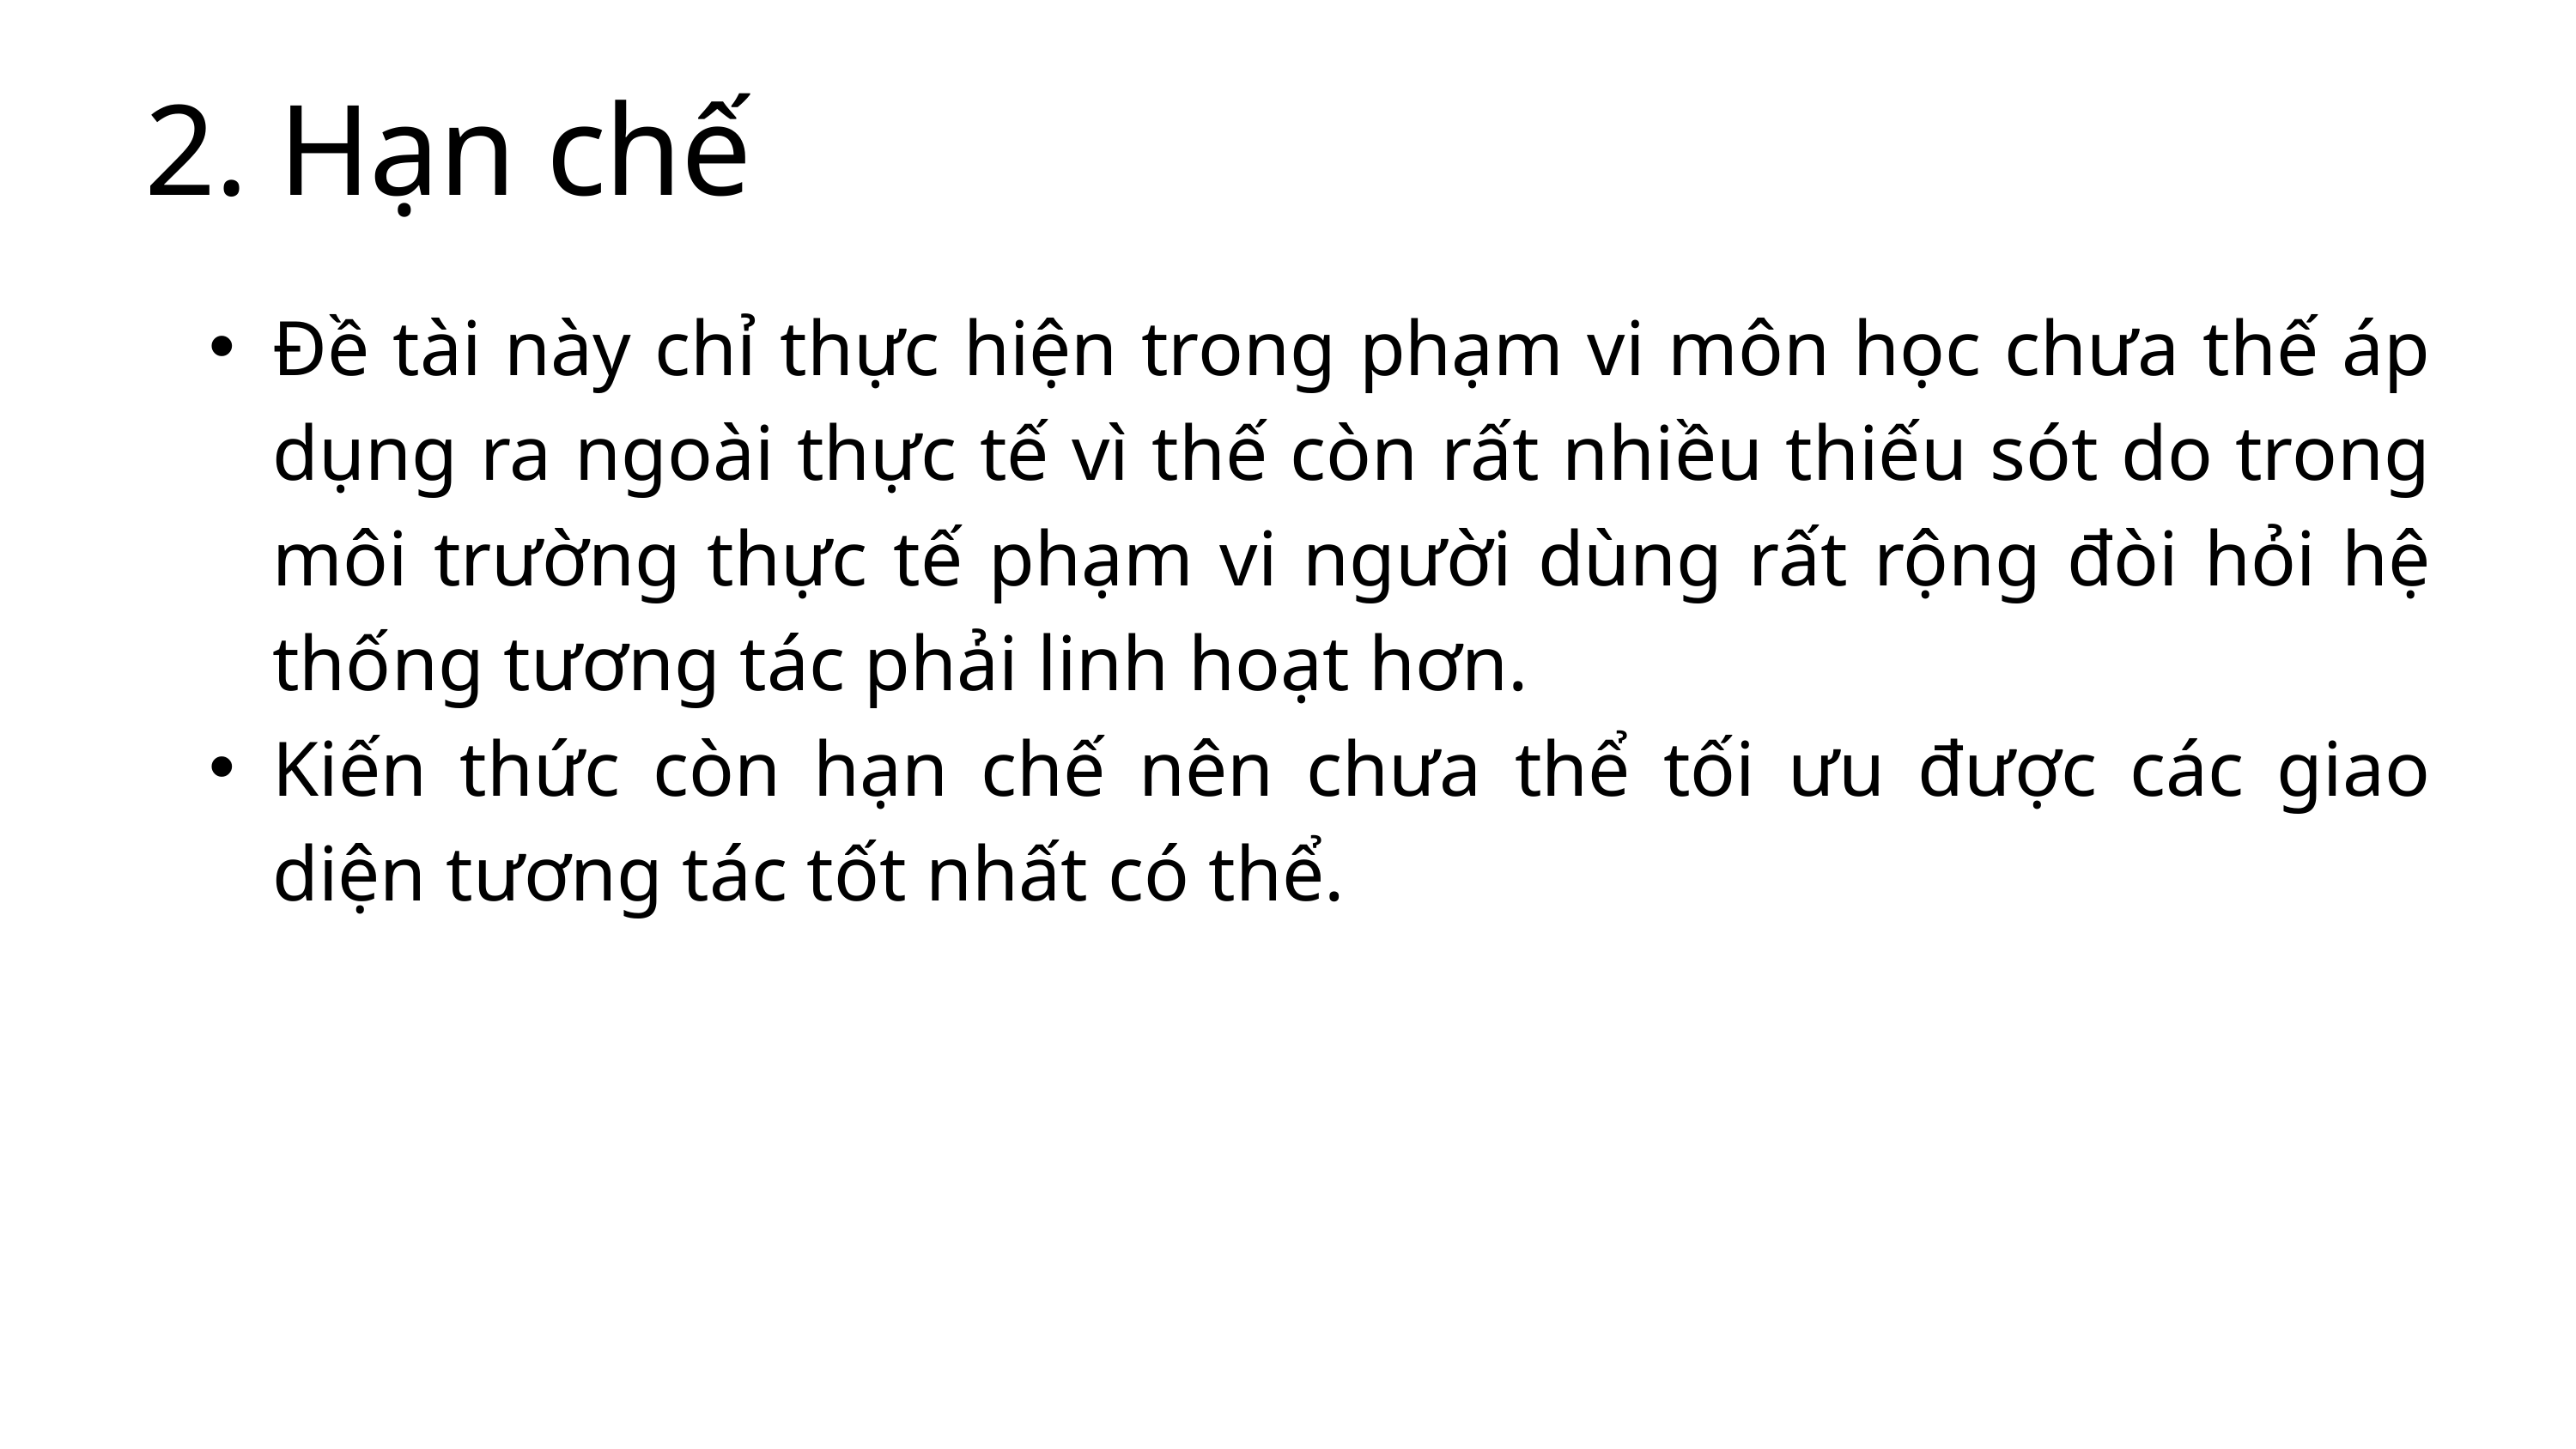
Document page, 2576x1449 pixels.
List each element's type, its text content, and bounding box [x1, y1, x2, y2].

text_box 2. Hạn chế [144, 70, 1801, 221]
text_box Đề tài này chỉ thực hiện trong phạm vi môn học chưa thế áp dụng ra ngoài thực tế vì thế còn rất nhiều thiếu sót do trong môi trường thực tế phạm vi người dùng rất rộng đòi hỏi hệ thống tương tác phải linh hoạt hơn. Kiến thức còn hạn chế nên chưa thể tối ưu được các giao diện tương tác tốt nhất có thể. [144, 285, 2432, 917]
